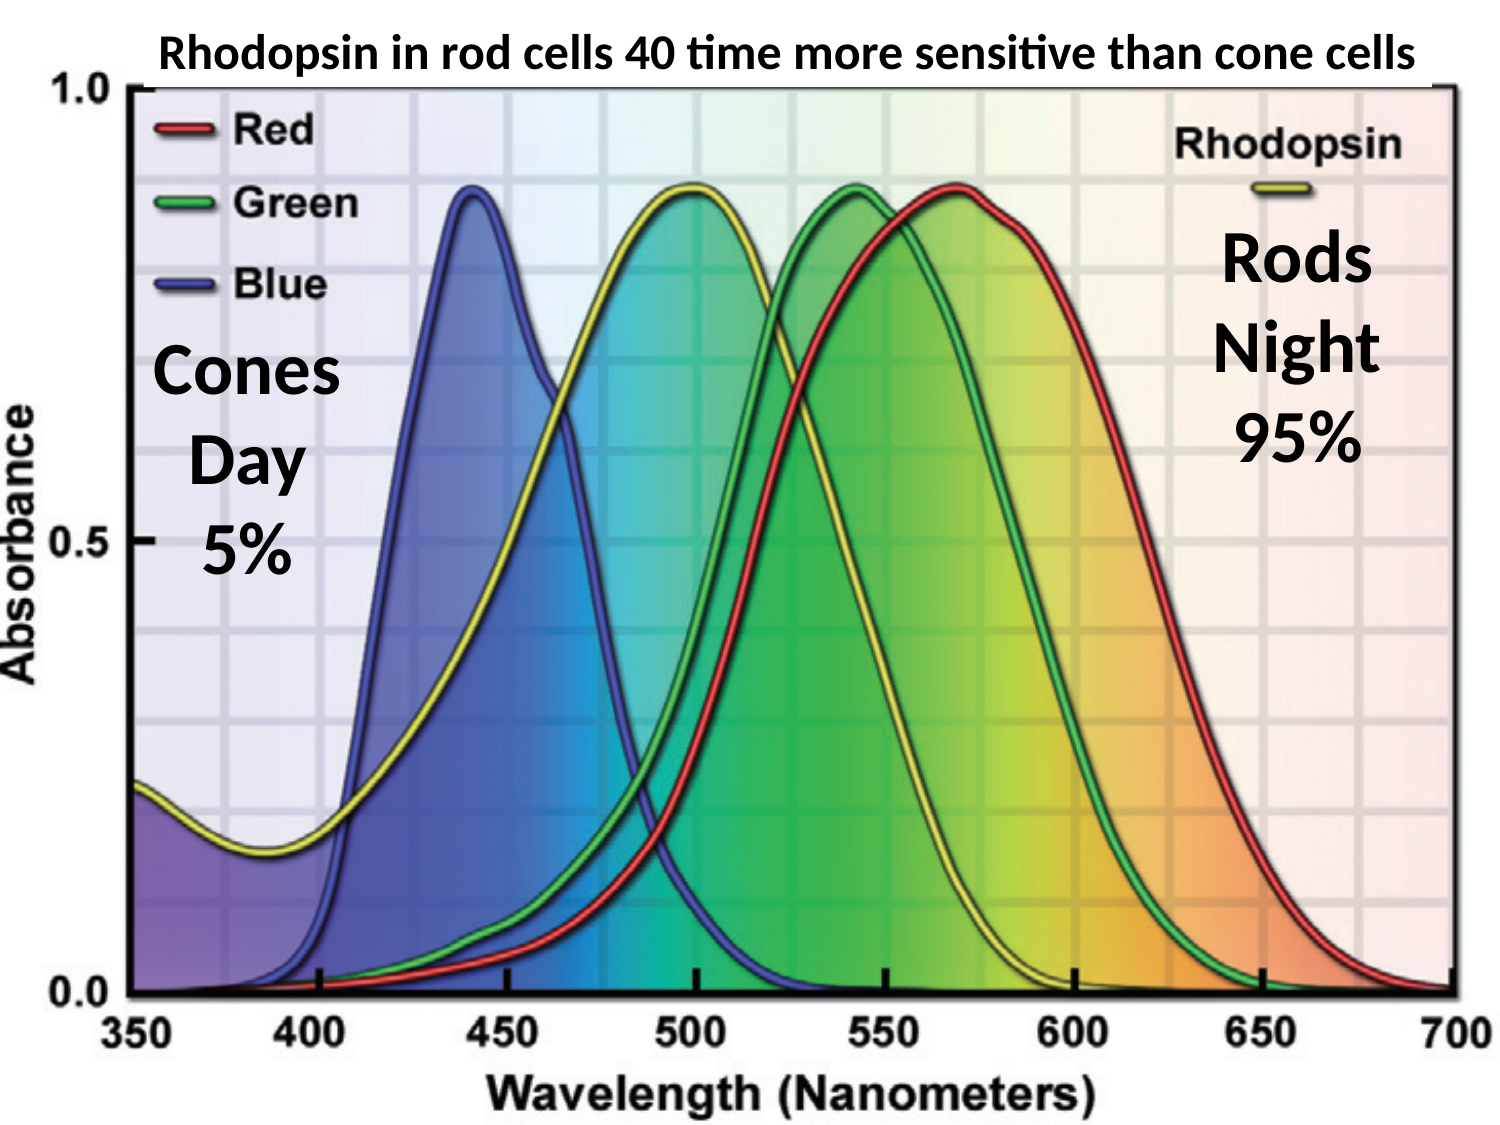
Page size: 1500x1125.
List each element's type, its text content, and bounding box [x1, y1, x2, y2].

text_box Rhodopsin in rod cells 40 time more sensitive than cone cells [143, 12, 1432, 64]
picture [0, 65, 1500, 1125]
